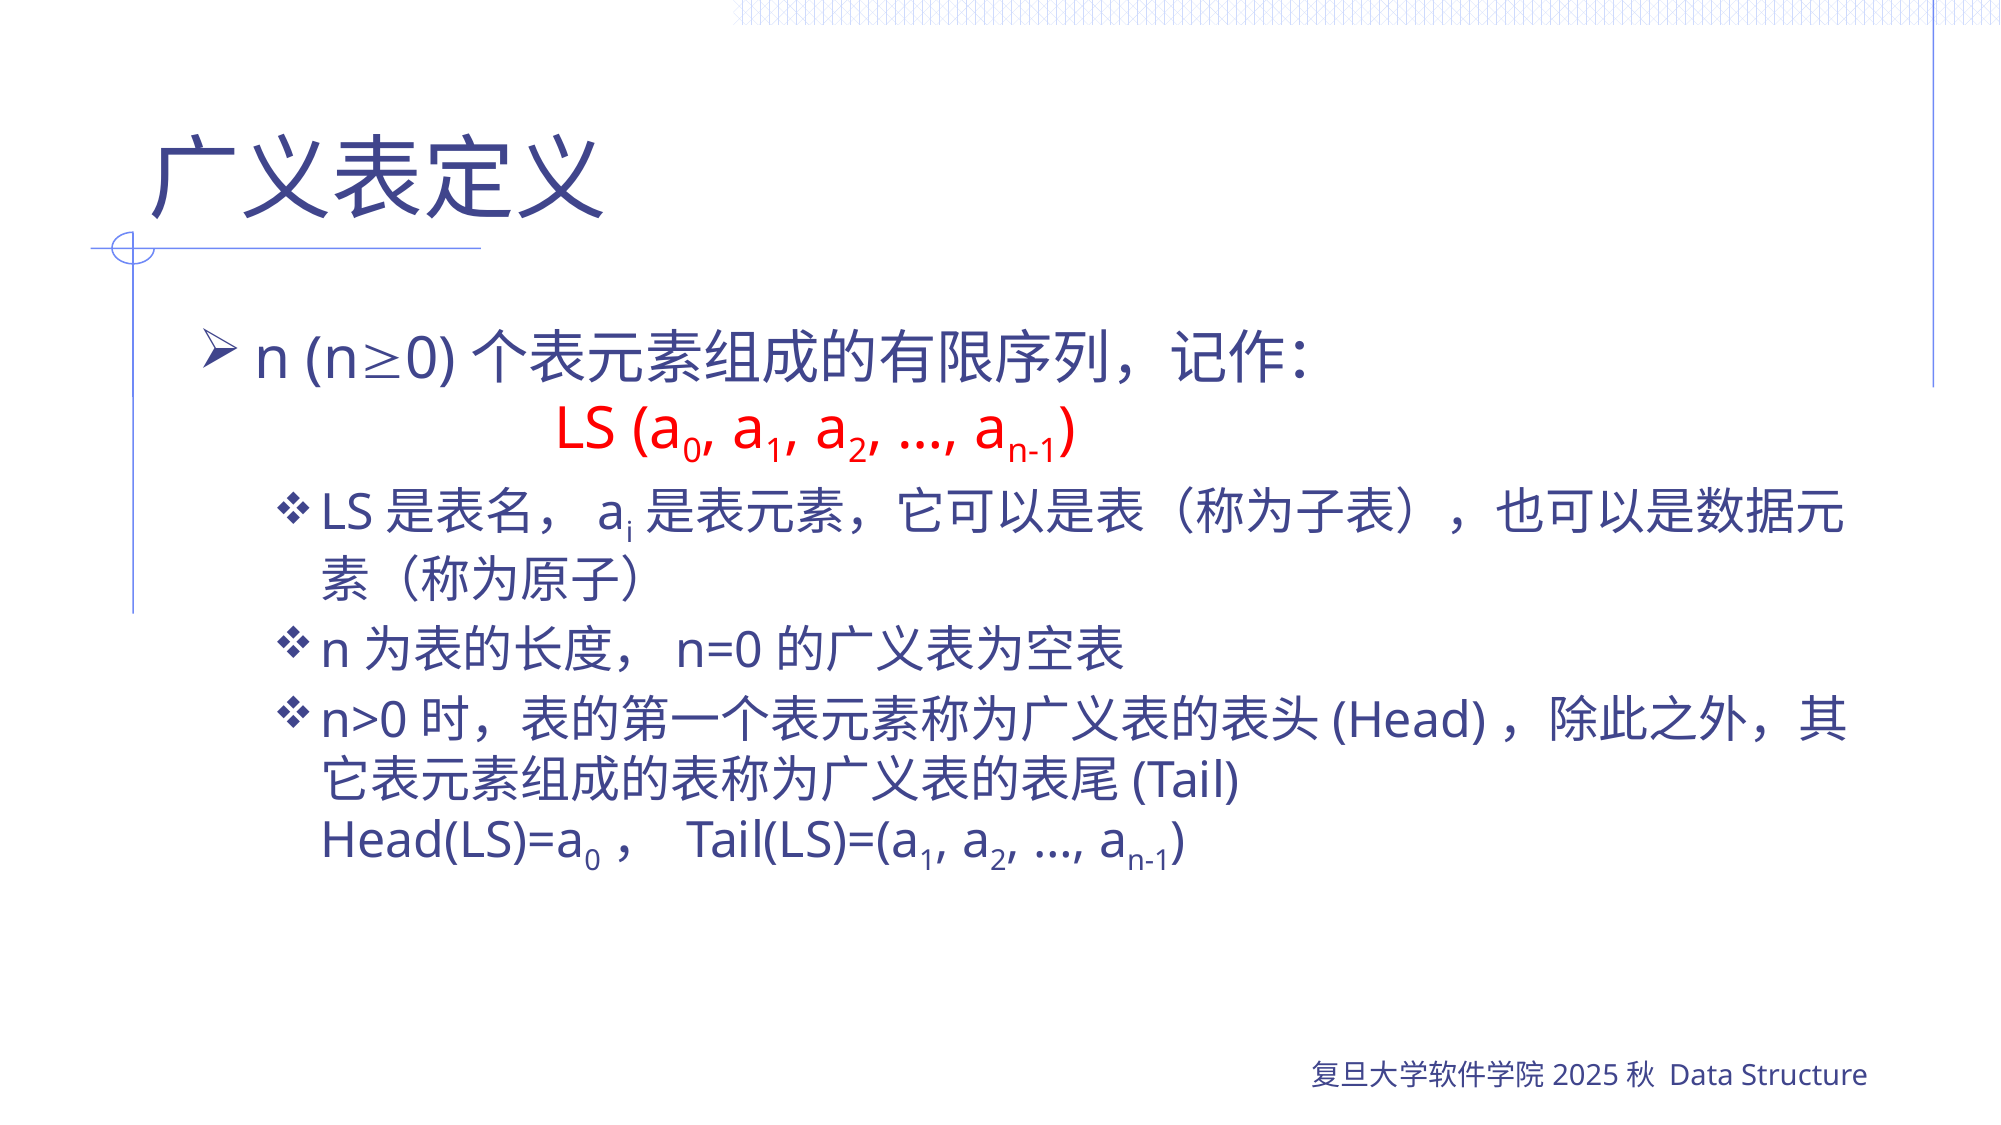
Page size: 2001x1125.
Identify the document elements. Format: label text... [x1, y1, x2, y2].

list n (n0)个表元素组成的有限序列，记作： LS (a0, a1, a2, …, an-1) LS是表名，ai是表元素，它可以是表（称为子表），也可以是数据元素（称为原子） n为表的长度，n=0的广义表为空表 n>0时，表的第一个表元素称为广义表的表头(Head)，除此之外，其它表元素组成的表称为广义表的表尾(Tail) Head(LS)=a0， Tail(LS)=(a1, a2, …, an-1) [183, 312, 1884, 988]
title 广义表定义 [133, 50, 1834, 238]
